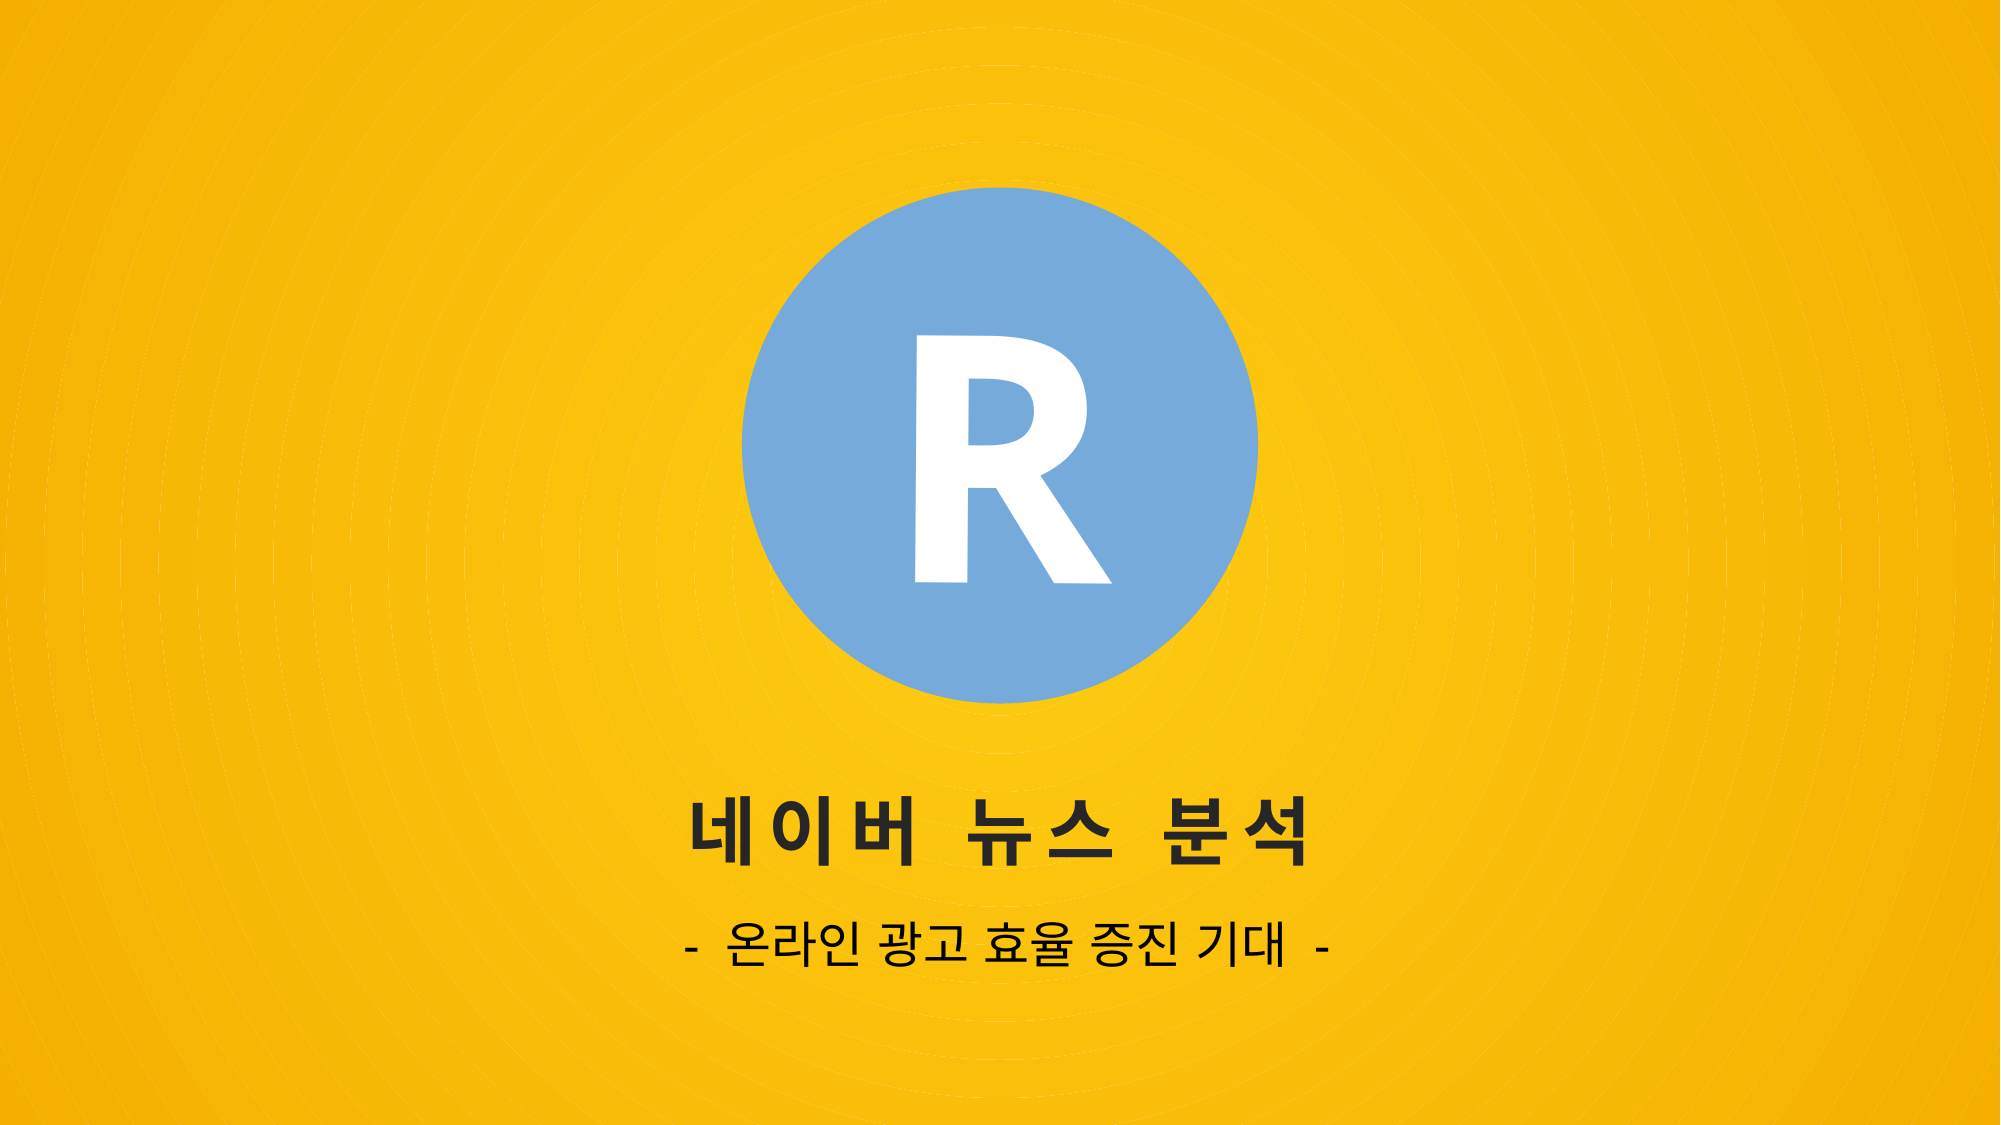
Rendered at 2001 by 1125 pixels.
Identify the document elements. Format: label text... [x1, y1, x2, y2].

text_box 네이버 뉴스 분석 [385, 777, 1615, 882]
text_box - 온라인 광고 효율 증진 기대 - [315, 912, 1685, 985]
text_box R [740, 186, 1260, 705]
